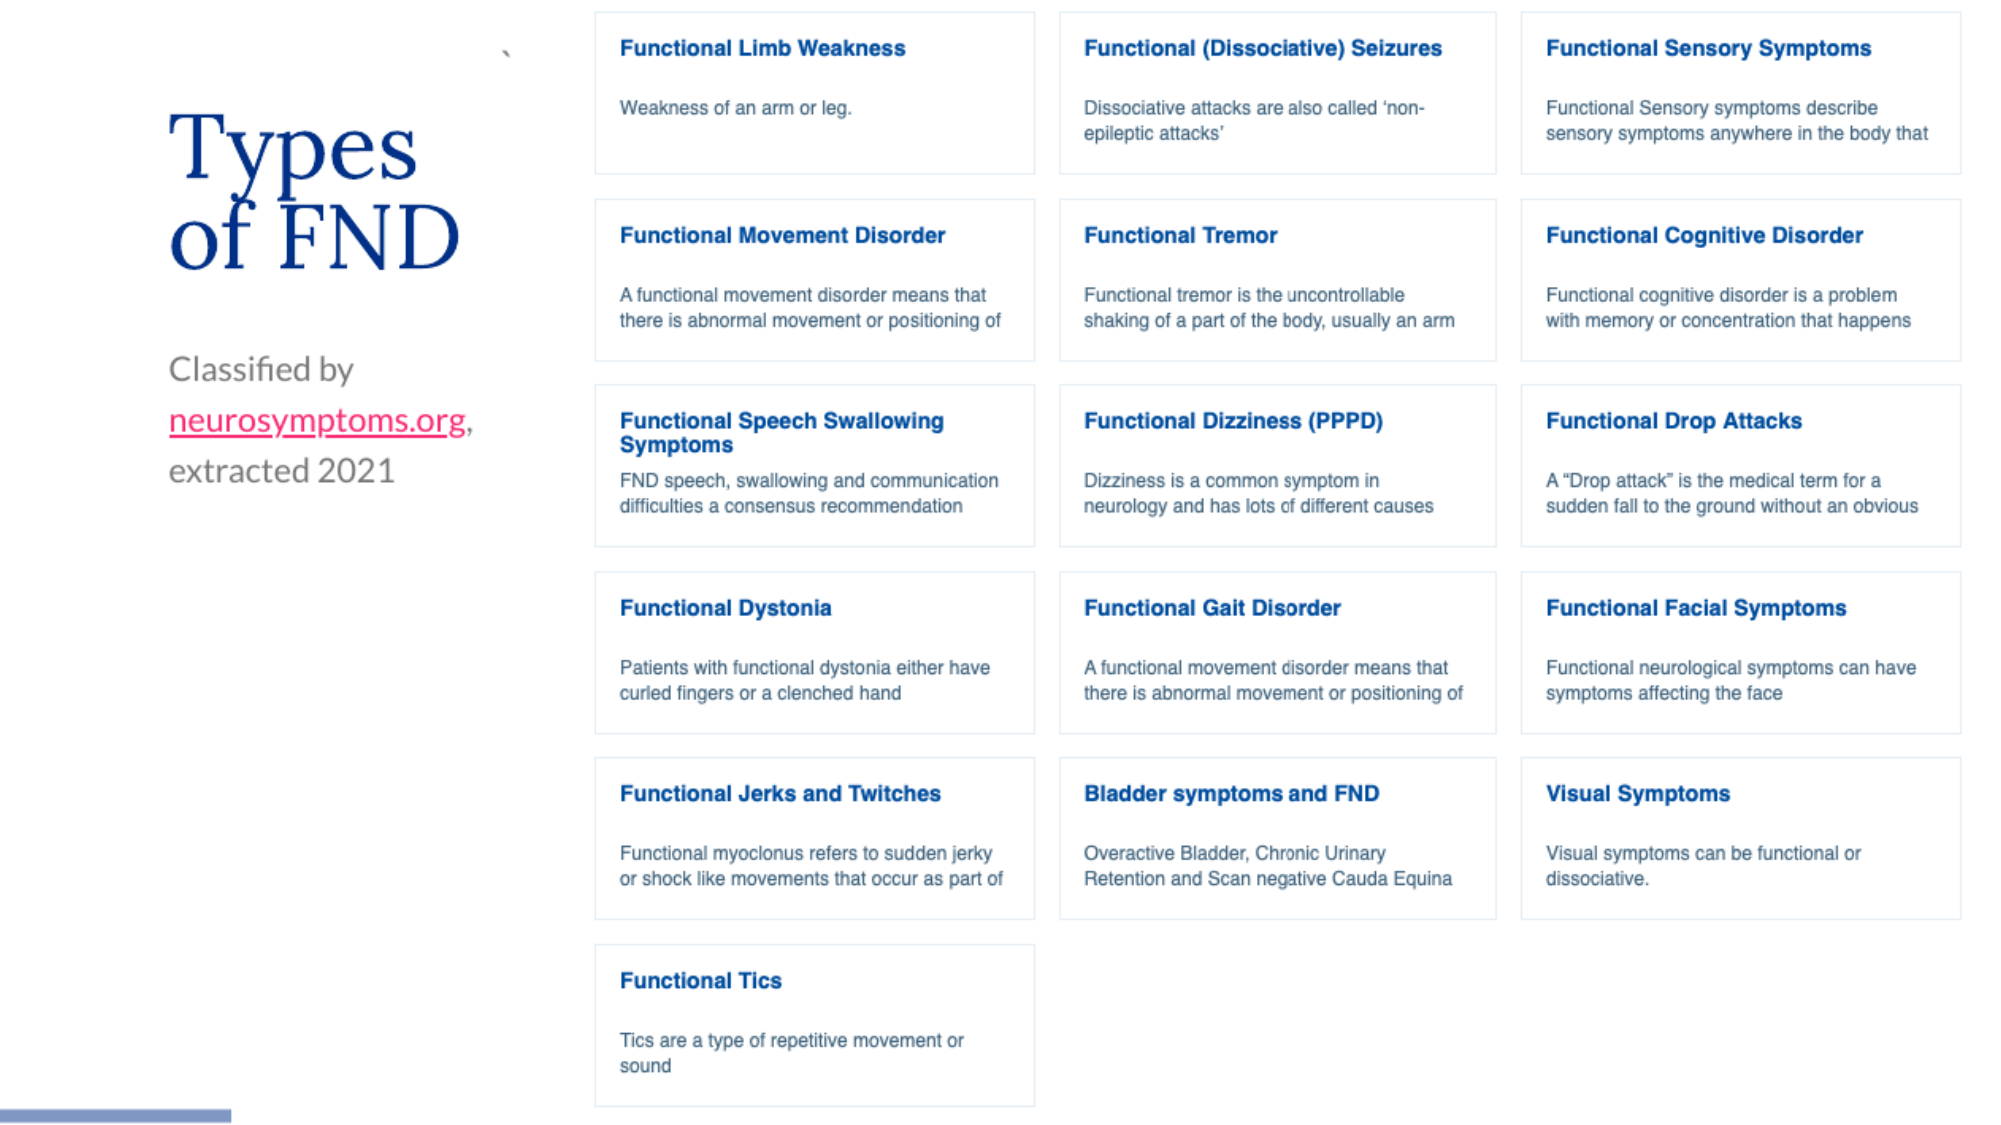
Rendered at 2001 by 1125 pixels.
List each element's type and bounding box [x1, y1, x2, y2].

list [0, 0, 2000, 1125]
